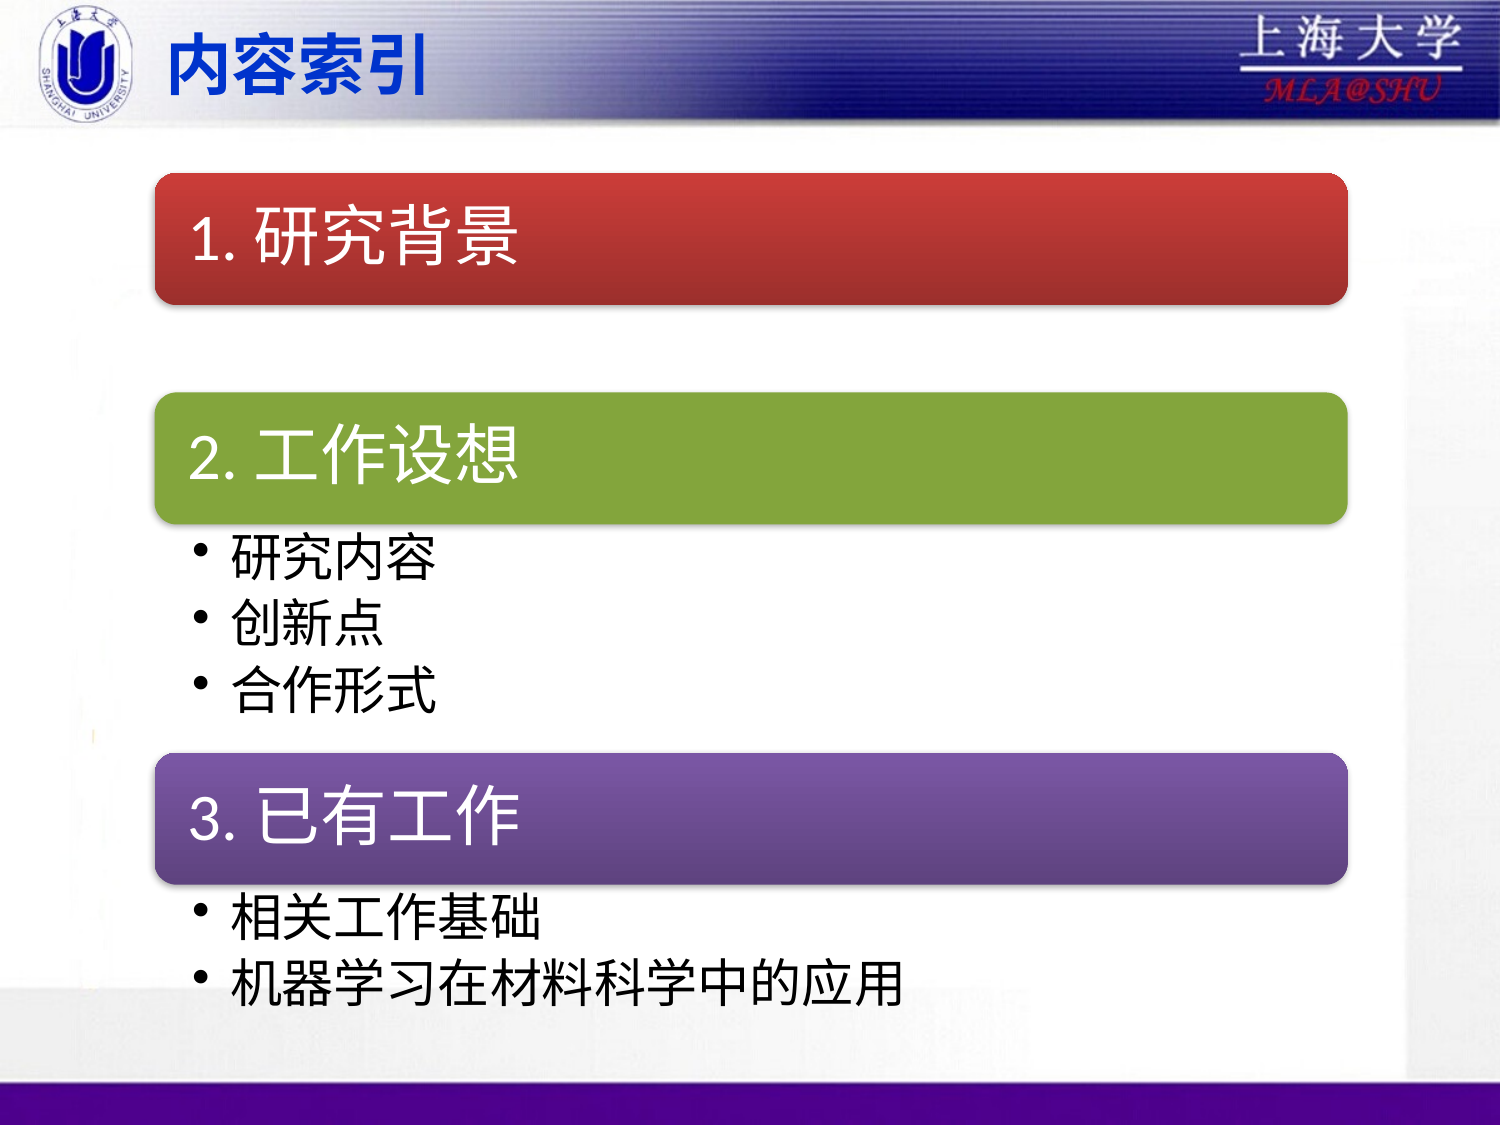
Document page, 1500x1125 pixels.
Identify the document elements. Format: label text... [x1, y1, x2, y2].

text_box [154, 172, 1348, 1036]
picture [0, 0, 1500, 1125]
title 内容索引 [150, 0, 1500, 129]
